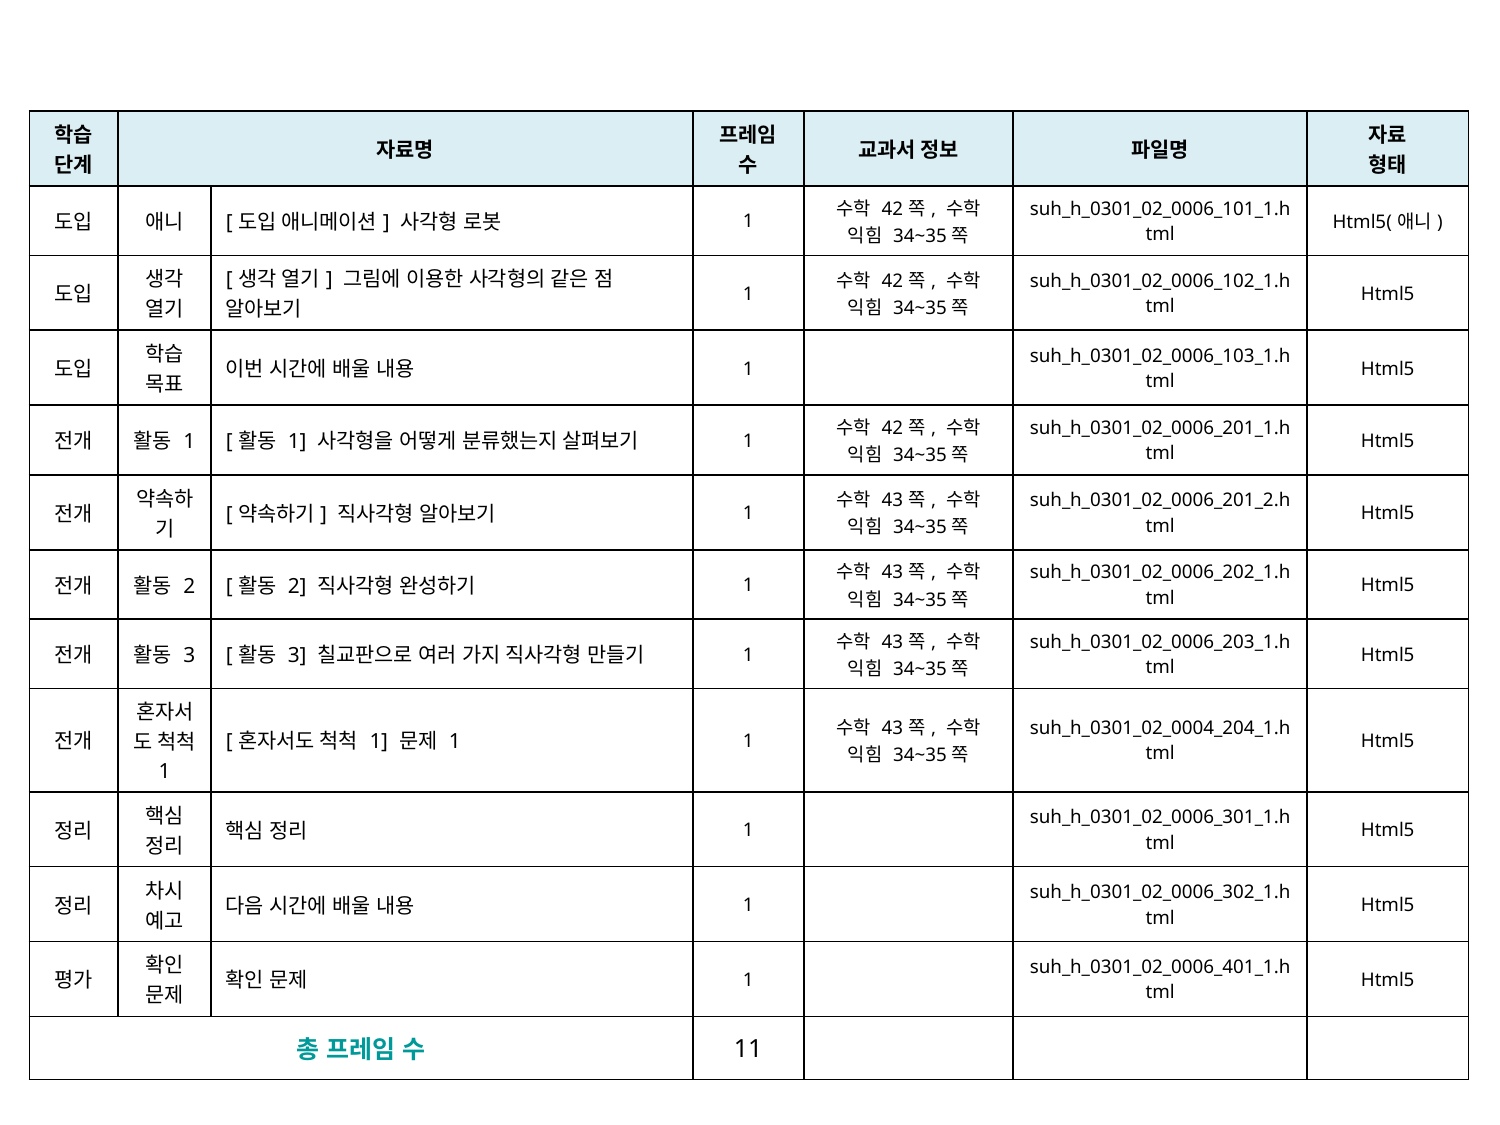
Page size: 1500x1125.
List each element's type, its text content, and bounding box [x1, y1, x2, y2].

table_cell suh_h_0301_02_0006_201_2.html [1014, 476, 1306, 549]
table_cell Html5 [1308, 256, 1468, 329]
table_cell [1014, 1017, 1306, 1079]
table_cell 1 [694, 187, 803, 255]
table_cell [혼자서도 척척 1] 문제 1 [212, 689, 692, 791]
table_cell 전개 [30, 406, 117, 474]
table_header 자료명 [119, 112, 692, 185]
table_cell 이번 시간에 배울 내용 [212, 331, 692, 404]
table_cell 총 프레임 수 [30, 1017, 692, 1079]
table_cell suh_h_0301_02_0006_203_1.html [1014, 620, 1306, 688]
table_cell suh_h_0301_02_0004_204_1.html [1014, 689, 1306, 791]
table_cell 11 [694, 1017, 803, 1079]
table_cell 수학 42쪽, 수학 익힘 34~35쪽 [805, 256, 1012, 329]
table_cell 1 [694, 331, 803, 404]
table_cell 확인 문제 [119, 942, 210, 1016]
table_cell [805, 1017, 1012, 1079]
table_cell suh_h_0301_02_0006_202_1.html [1014, 551, 1306, 618]
table_cell 학습 목표 [119, 331, 210, 404]
table_cell 수학 43쪽, 수학 익힘 34~35쪽 [805, 689, 1012, 791]
table_cell suh_h_0301_02_0006_201_1.html [1014, 406, 1306, 474]
table_cell Html5 [1308, 331, 1468, 404]
table_cell suh_h_0301_02_0006_401_1.html [1014, 942, 1306, 1016]
table_cell 핵심 정리 [119, 793, 210, 866]
table_cell 1 [694, 551, 803, 618]
table_cell 1 [694, 867, 803, 941]
table_cell [805, 331, 1012, 404]
table_cell 수학 43쪽, 수학 익힘 34~35쪽 [805, 620, 1012, 688]
table_cell Html5 [1308, 942, 1468, 1016]
table_cell 1 [694, 406, 803, 474]
table_cell 혼자서도 척척 1 [119, 689, 210, 791]
table_cell Html5 [1308, 406, 1468, 474]
table_cell 1 [694, 476, 803, 549]
table_cell Html5 [1308, 551, 1468, 618]
table_cell 1 [694, 793, 803, 866]
table_cell 애니 [119, 187, 210, 255]
table_cell 약속하기 [119, 476, 210, 549]
table_cell 전개 [30, 476, 117, 549]
table_header 자료 형태 [1308, 112, 1468, 185]
table_cell 전개 [30, 620, 117, 688]
table_cell [805, 793, 1012, 866]
table_cell [805, 942, 1012, 1016]
table_cell 1 [694, 942, 803, 1016]
table_cell suh_h_0301_02_0006_302_1.html [1014, 867, 1306, 941]
table_cell 활동 3 [119, 620, 210, 688]
table_cell [도입 애니메이션] 사각형 로봇 [212, 187, 692, 255]
table_cell 도입 [30, 187, 117, 255]
table_cell suh_h_0301_02_0006_101_1.html [1014, 187, 1306, 255]
table_cell 도입 [30, 256, 117, 329]
table_cell Html5 [1308, 620, 1468, 688]
table_cell 전개 [30, 551, 117, 618]
table_cell [약속하기] 직사각형 알아보기 [212, 476, 692, 549]
table_cell Html5 [1308, 476, 1468, 549]
table_cell [805, 867, 1012, 941]
table_cell 수학 43쪽, 수학 익힘 34~35쪽 [805, 476, 1012, 549]
table_cell 1 [694, 620, 803, 688]
table_cell 수학 43쪽, 수학 익힘 34~35쪽 [805, 551, 1012, 618]
table_cell Html5 [1308, 793, 1468, 866]
table_header 파일명 [1014, 112, 1306, 185]
table_cell 수학 42쪽, 수학 익힘 34~35쪽 [805, 406, 1012, 474]
table_cell suh_h_0301_02_0006_103_1.html [1014, 331, 1306, 404]
table_cell [1308, 1017, 1468, 1079]
table_cell [활동 2] 직사각형 완성하기 [212, 551, 692, 618]
table_cell [활동 1] 사각형을 어떻게 분류했는지 살펴보기 [212, 406, 692, 474]
table_header 학습 단계 [30, 112, 117, 185]
table_cell 핵심 정리 [212, 793, 692, 866]
table_cell 1 [694, 689, 803, 791]
table_cell 1 [694, 256, 803, 329]
table_cell [활동 3] 칠교판으로 여러 가지 직사각형 만들기 [212, 620, 692, 688]
table_cell Html5 [1308, 867, 1468, 941]
table_cell 정리 [30, 867, 117, 941]
table_cell 생각 열기 [119, 256, 210, 329]
table_cell 전개 [30, 689, 117, 791]
table_cell 확인 문제 [212, 942, 692, 1016]
table_cell 정리 [30, 793, 117, 866]
table_cell 수학 42쪽, 수학 익힘 34~35쪽 [805, 187, 1012, 255]
table_cell Html5 [1308, 689, 1468, 791]
table_cell Html5(애니) [1308, 187, 1468, 255]
table_cell 활동 1 [119, 406, 210, 474]
table_cell [생각 열기] 그림에 이용한 사각형의 같은 점 알아보기 [212, 256, 692, 329]
table_header 프레임 수 [694, 112, 803, 185]
table_cell suh_h_0301_02_0006_301_1.html [1014, 793, 1306, 866]
table_cell 도입 [30, 331, 117, 404]
table_cell 다음 시간에 배울 내용 [212, 867, 692, 941]
table_cell 평가 [30, 942, 117, 1016]
table_cell suh_h_0301_02_0006_102_1.html [1014, 256, 1306, 329]
table_cell 차시 예고 [119, 867, 210, 941]
table_cell 활동 2 [119, 551, 210, 618]
table_header 교과서 정보 [805, 112, 1012, 185]
